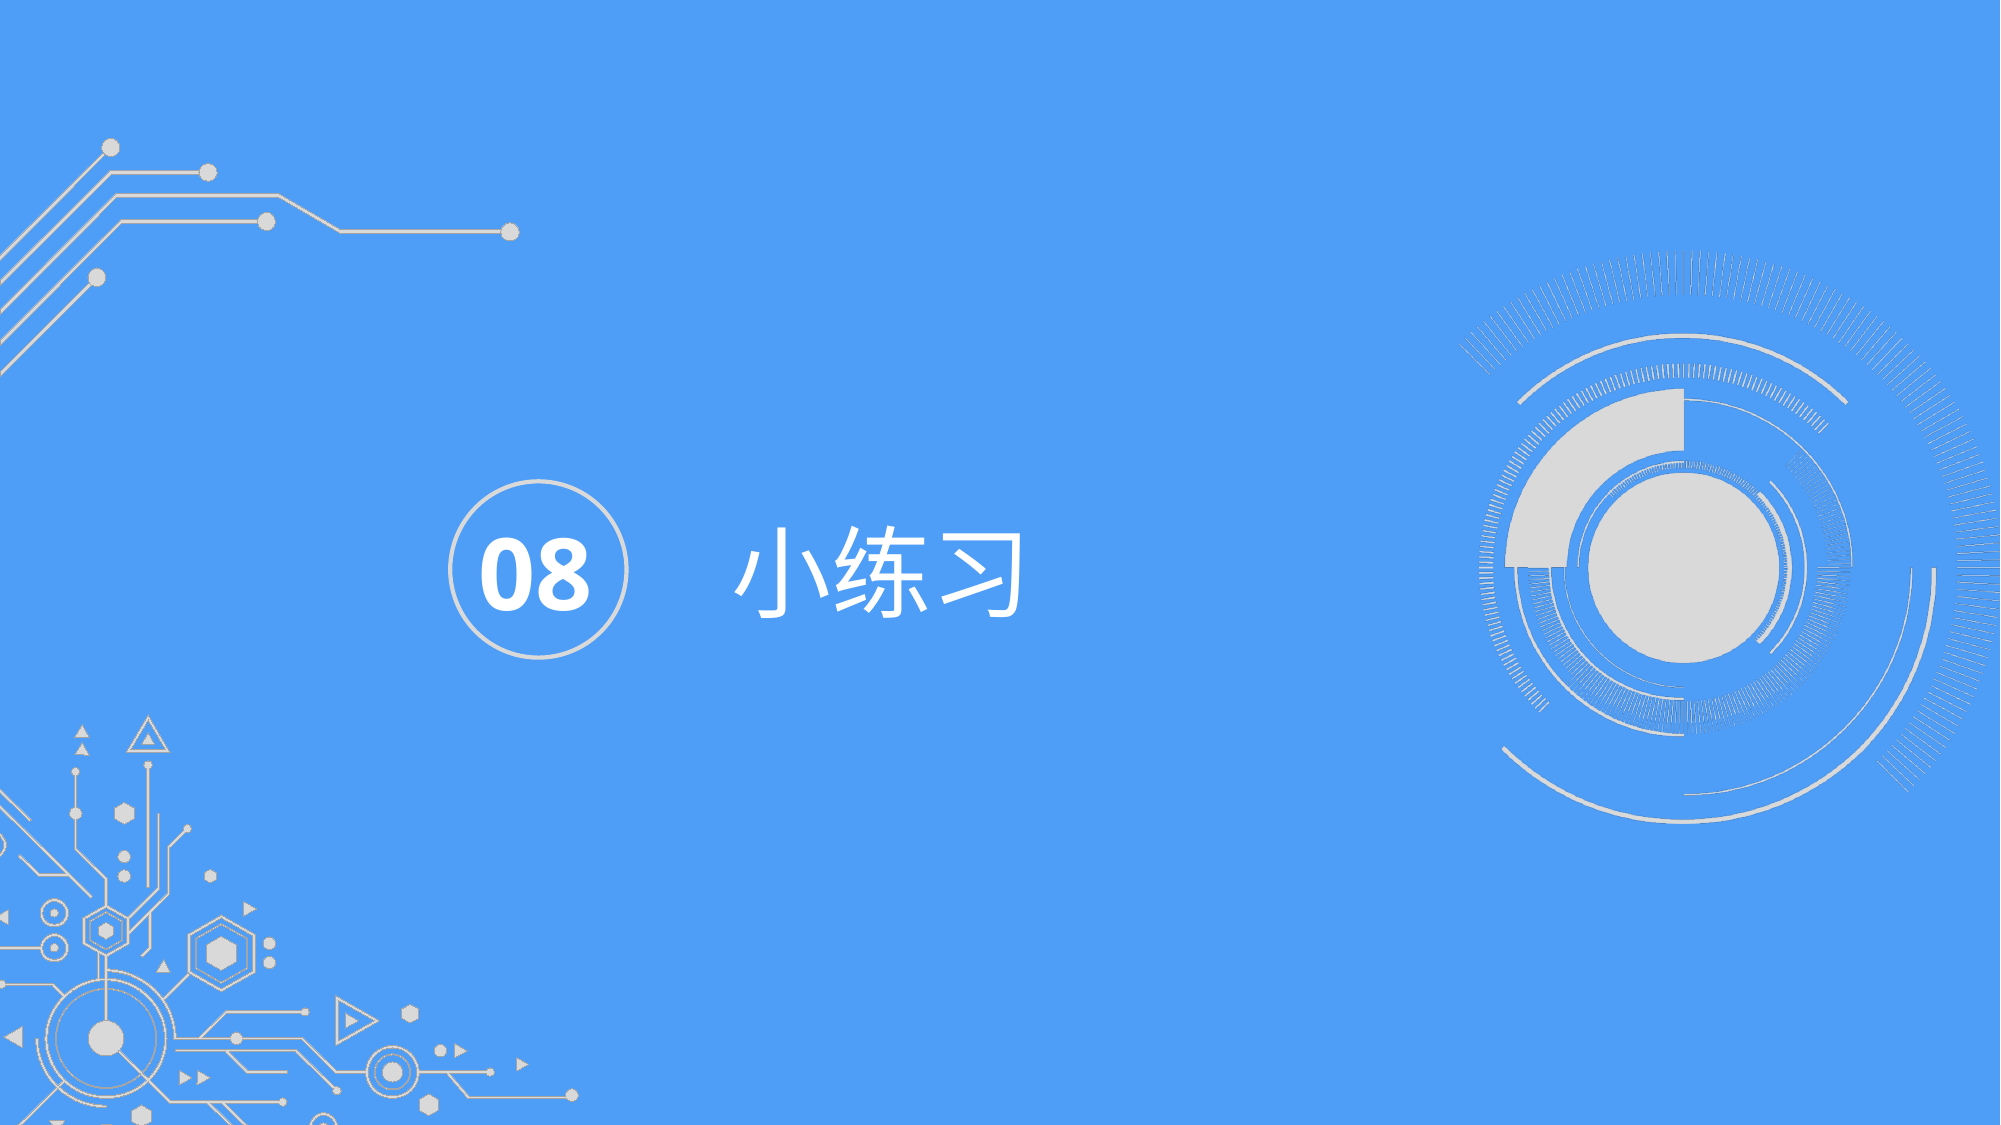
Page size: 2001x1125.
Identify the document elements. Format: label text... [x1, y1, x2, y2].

list 08 [463, 516, 629, 625]
picture [1459, 251, 2001, 823]
list 小练习 [716, 516, 1089, 635]
